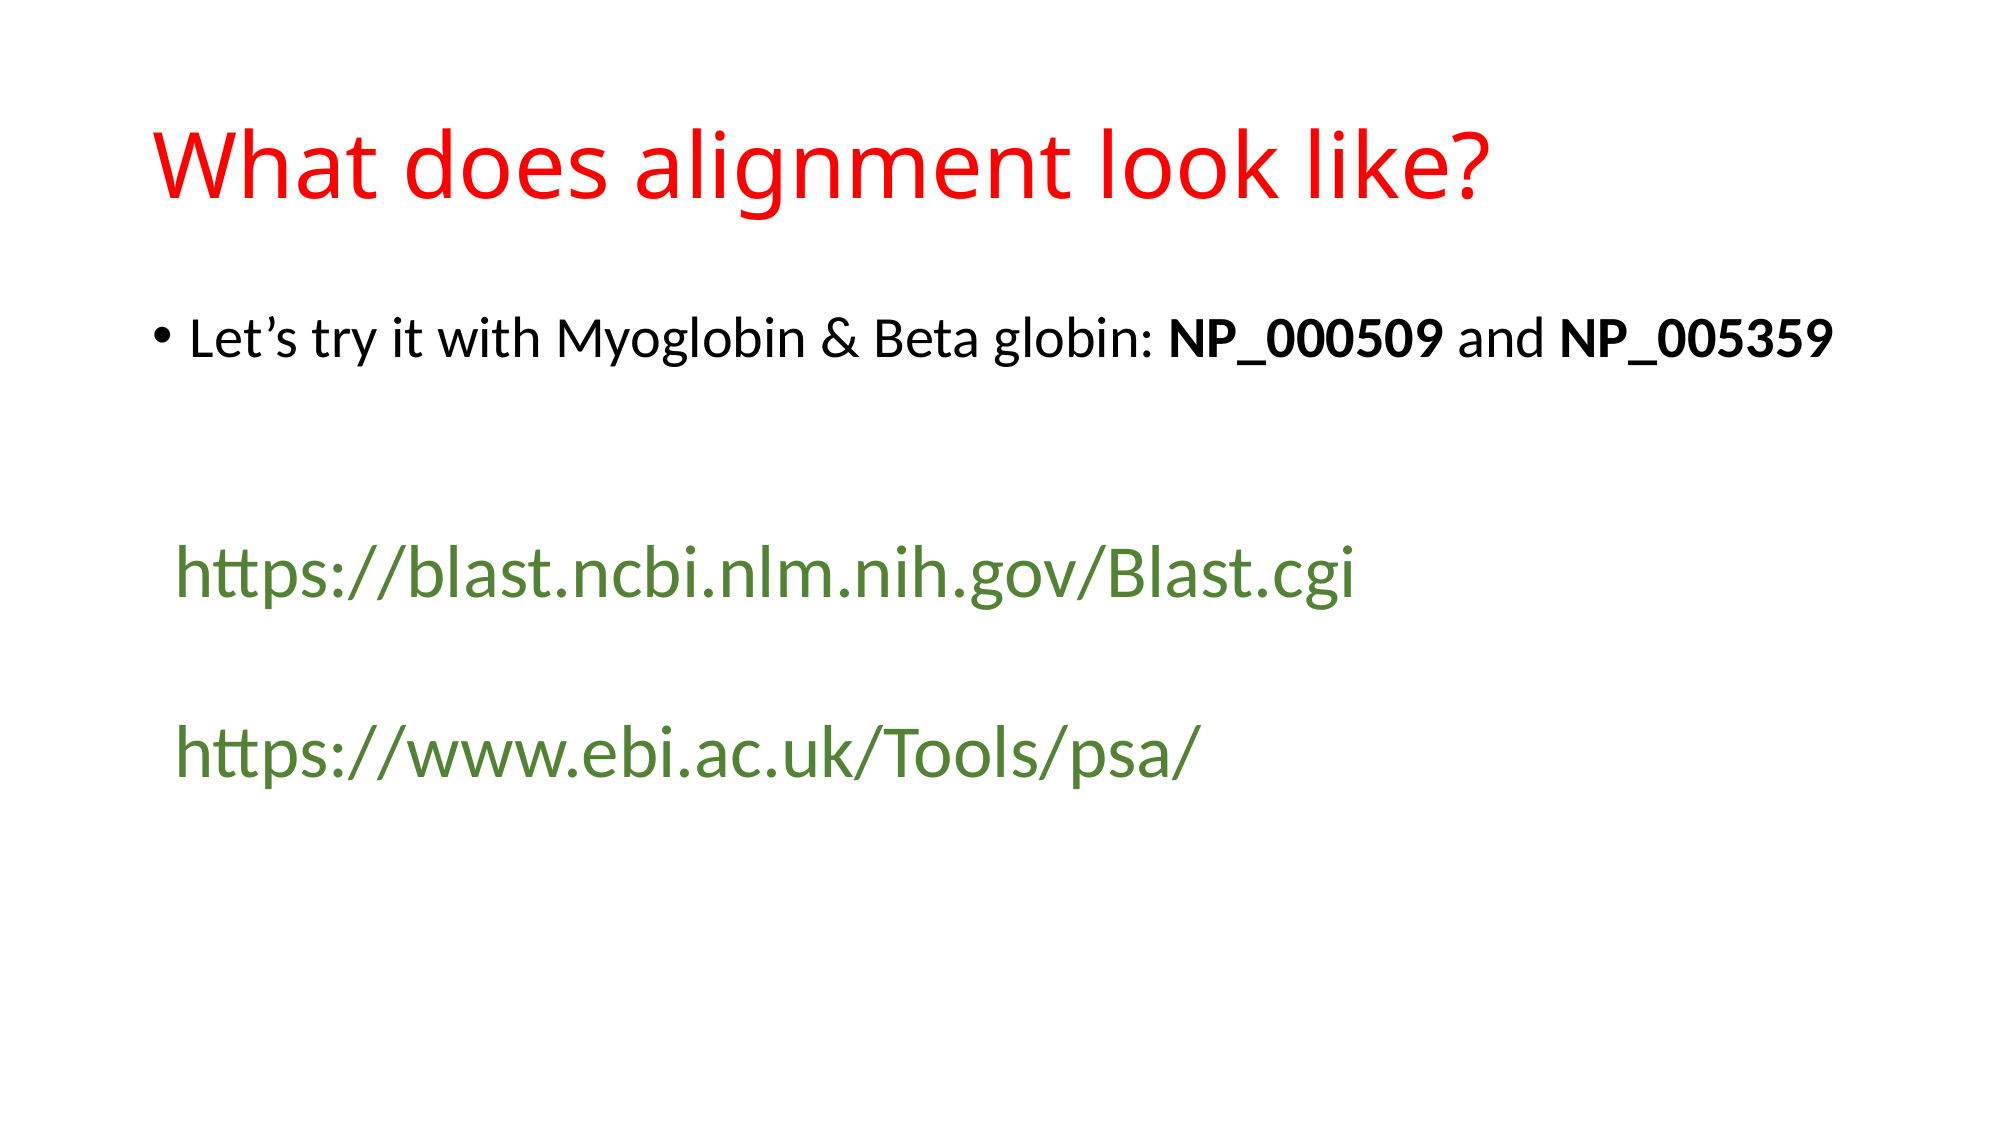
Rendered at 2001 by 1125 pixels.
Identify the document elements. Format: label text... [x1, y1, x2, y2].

list Let’s try it with Myoglobin & Beta globin: NP_000509 and NP_005359 [137, 299, 1863, 1014]
title What does alignment look like? [137, 59, 1863, 278]
text_box https://blast.ncbi.nlm.nih.gov/Blast.cgi https://www.ebi.ac.uk/Tools/psa/ [159, 515, 1374, 891]
